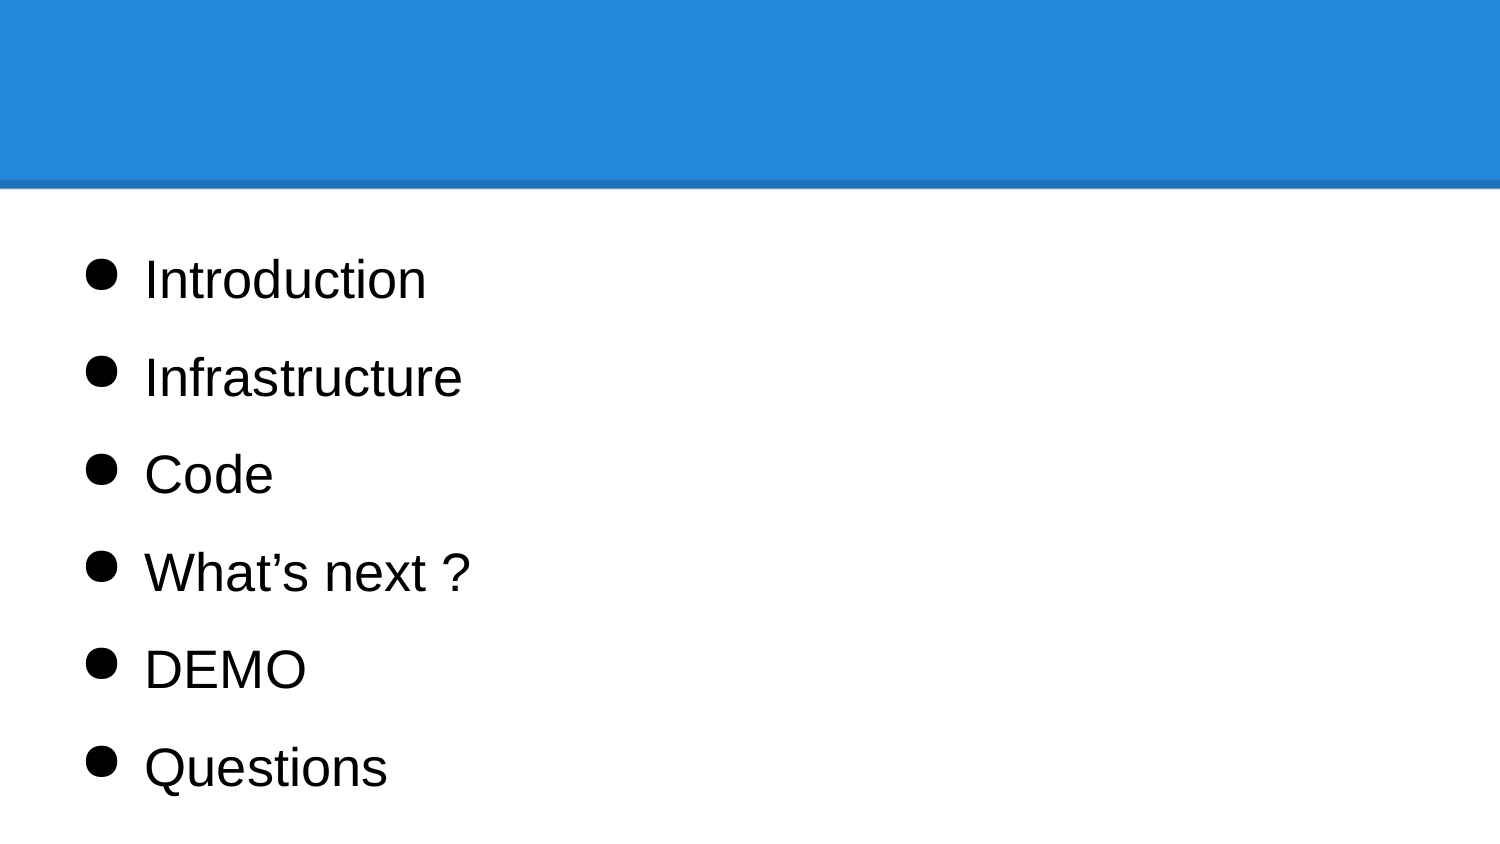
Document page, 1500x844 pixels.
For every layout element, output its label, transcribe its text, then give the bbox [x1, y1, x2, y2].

list Introduction Infrastructure Code What’s next ? DEMO Questions [54, 197, 1426, 817]
